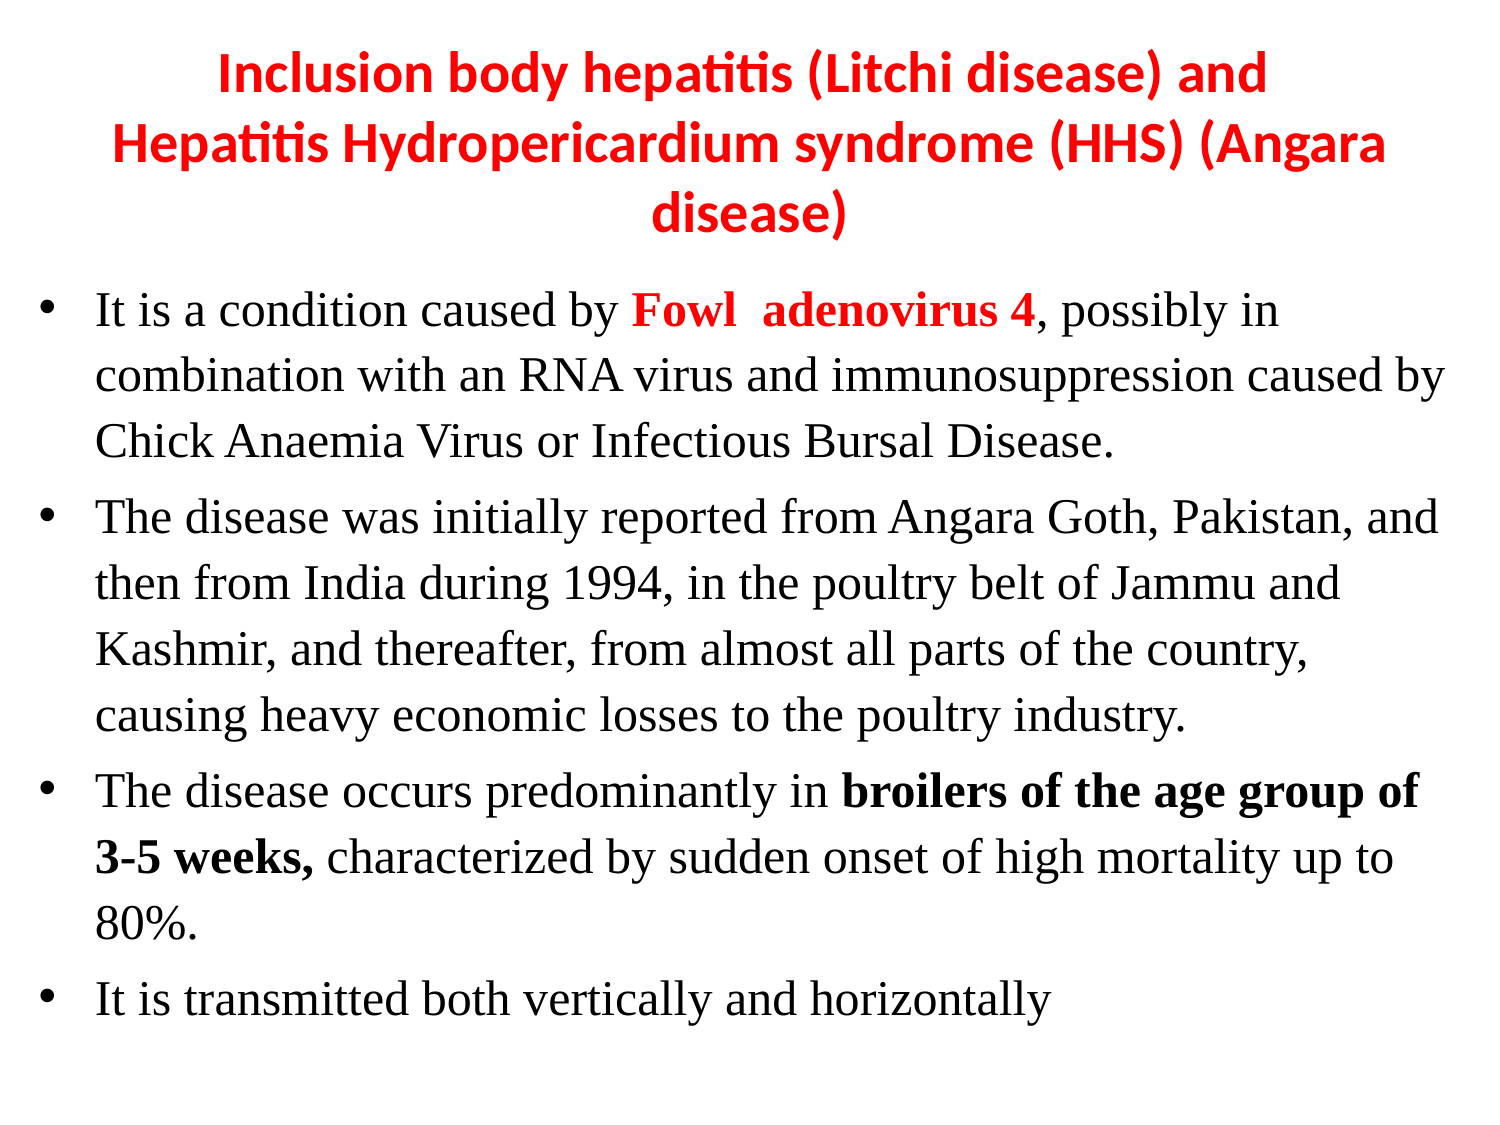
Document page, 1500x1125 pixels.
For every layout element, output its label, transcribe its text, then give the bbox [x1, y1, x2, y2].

list It is a condition caused by Fowl adenovirus 4, possibly in combination with an RNA virus and immunosuppression caused by Chick Anaemia Virus or Infectious Bursal Disease. The disease was initially reported from Angara Goth, Pakistan, and then from India during 1994, in the poultry belt of Jammu and Kashmir, and thereafter, from almost all parts of the country, causing heavy economic losses to the poultry industry. The disease occurs predominantly in broilers of the age group of 3-5 weeks, characterized by sudden onset of high mortality up to 80%. It is transmitted both vertically and horizontally [23, 262, 1477, 1067]
title Inclusion body hepatitis (Litchi disease) and Hepatitis Hydropericardium syndrome (HHS) (Angara disease) [75, 45, 1425, 233]
